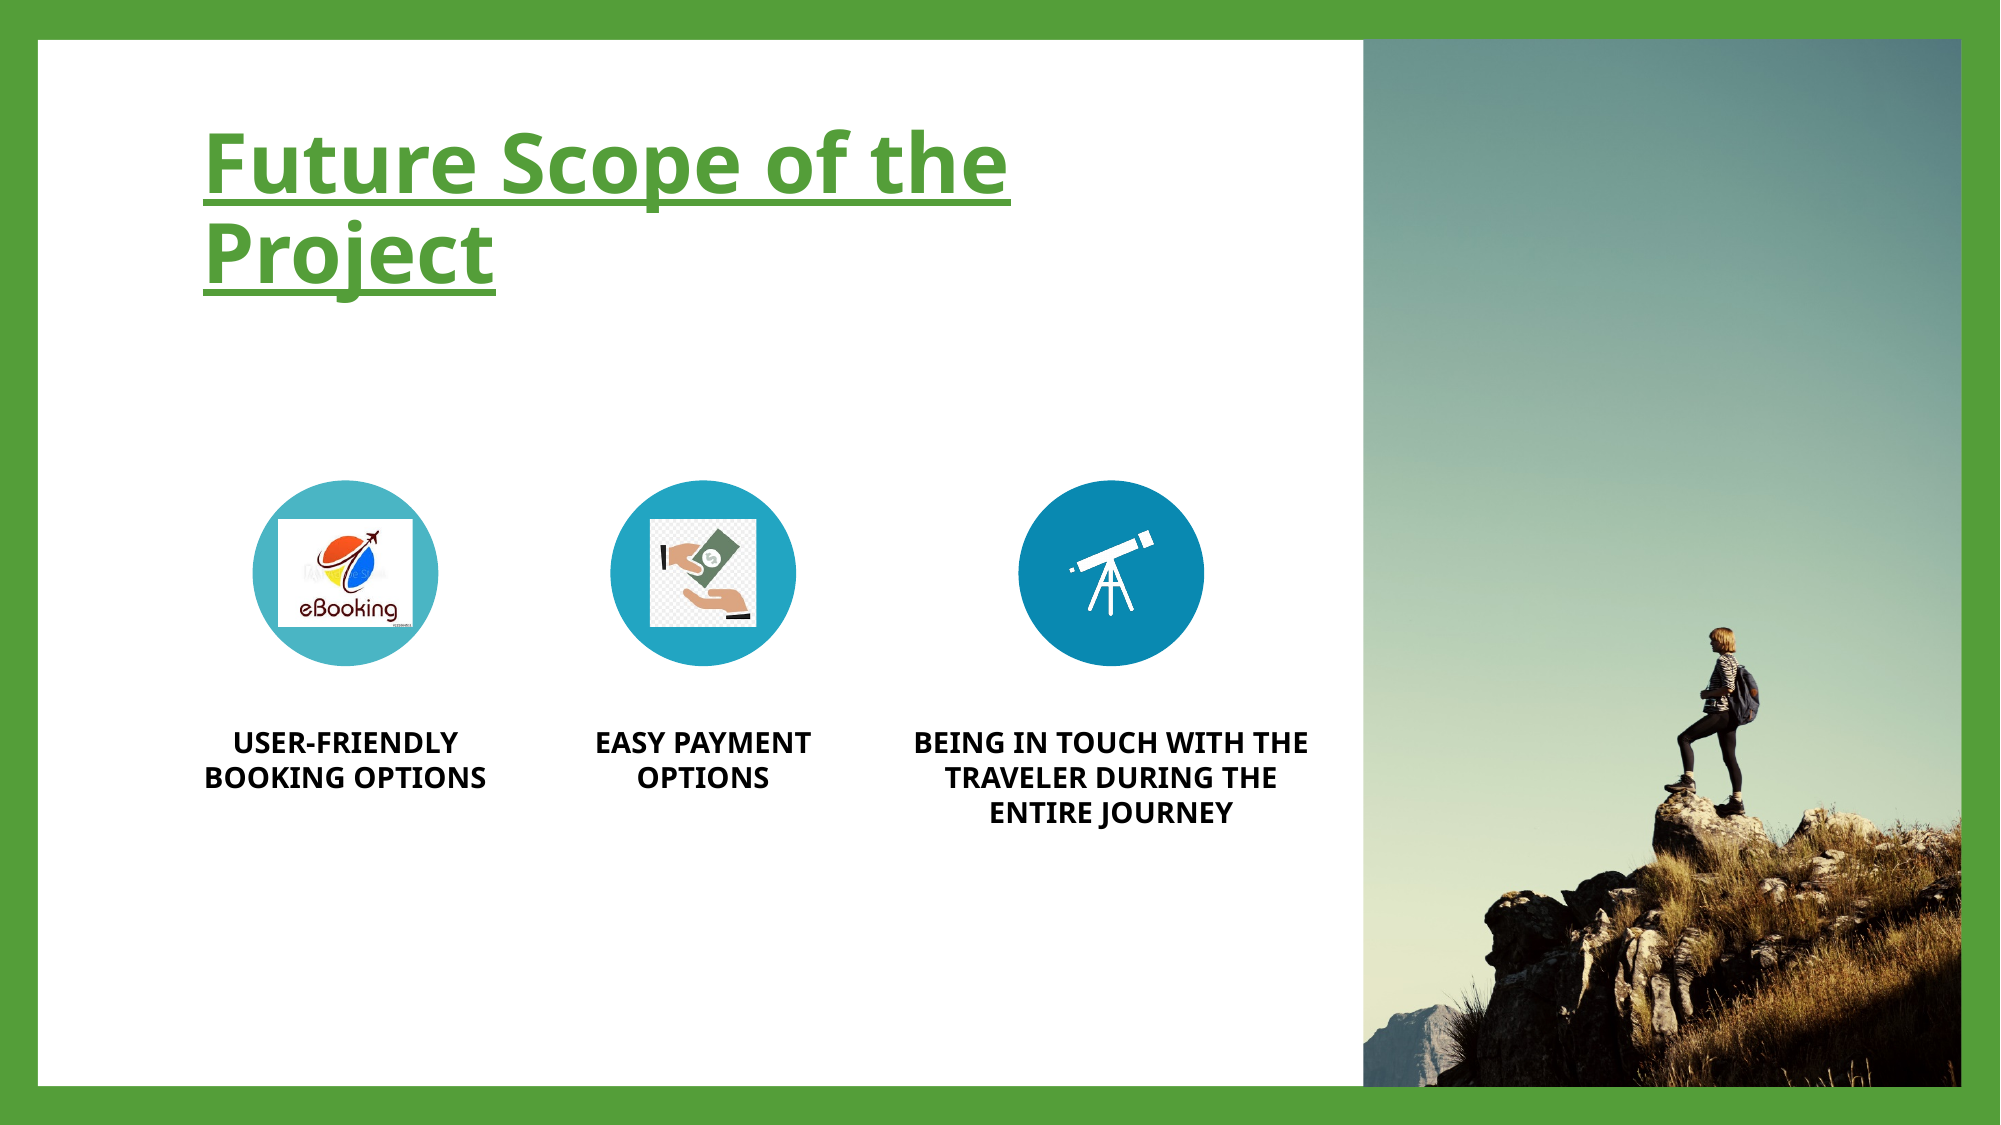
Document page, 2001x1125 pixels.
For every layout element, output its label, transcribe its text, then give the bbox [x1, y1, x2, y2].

title Future Scope of the Project [187, 99, 1286, 321]
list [187, 322, 1320, 1001]
picture [1362, 39, 1962, 1087]
